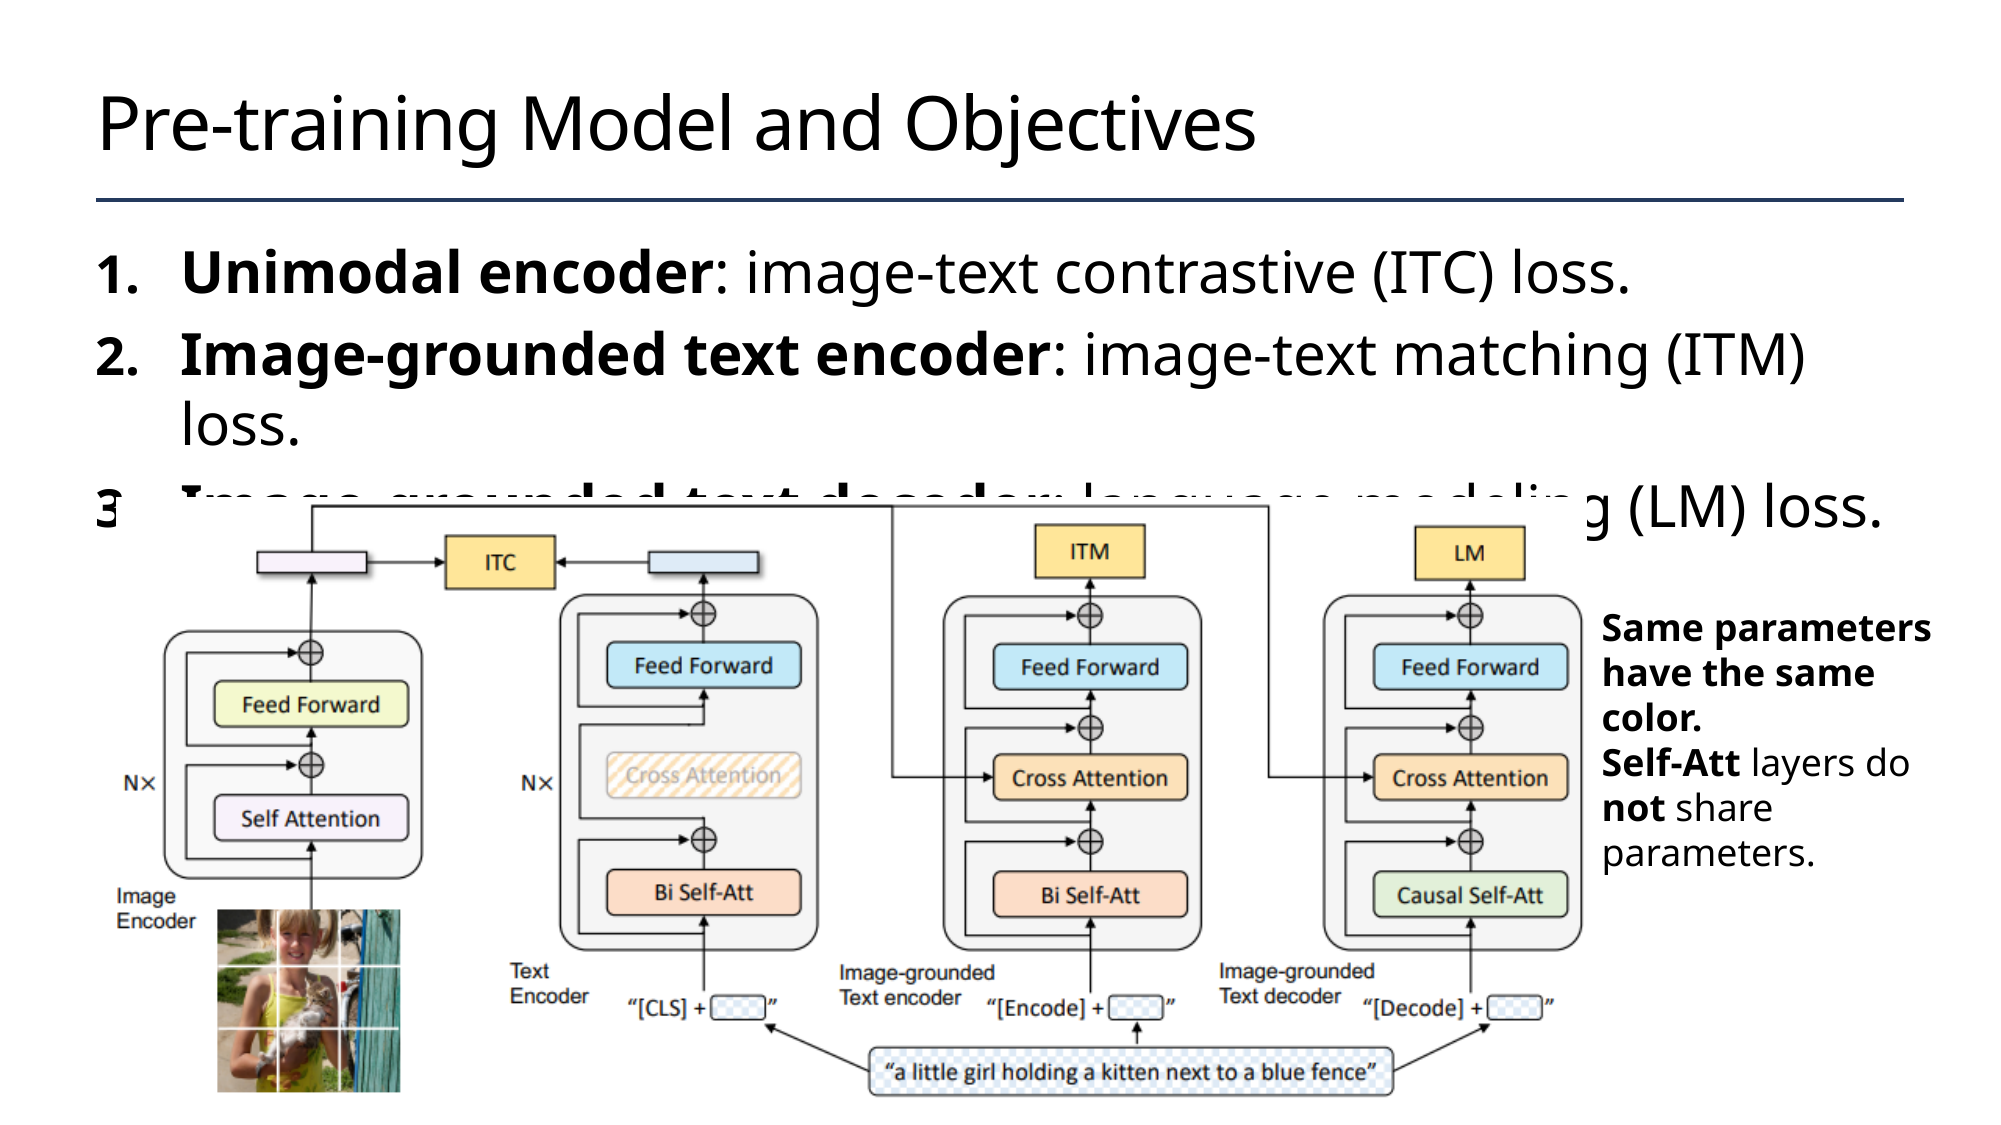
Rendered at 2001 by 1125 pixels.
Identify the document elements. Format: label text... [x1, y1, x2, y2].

text_box Same parameters have the same color. Self-Att layers do not share parameters. [1587, 596, 1982, 881]
title Pre-training Model and Objectives [96, 75, 1904, 166]
list Unimodal encoder: image-text contrastive (ITC) loss. Image-grounded text encoder: image-text matching (ITM) loss. Image-grounded text decoder: language modeling (LM) loss. [95, 235, 1904, 476]
picture [116, 496, 1587, 1102]
